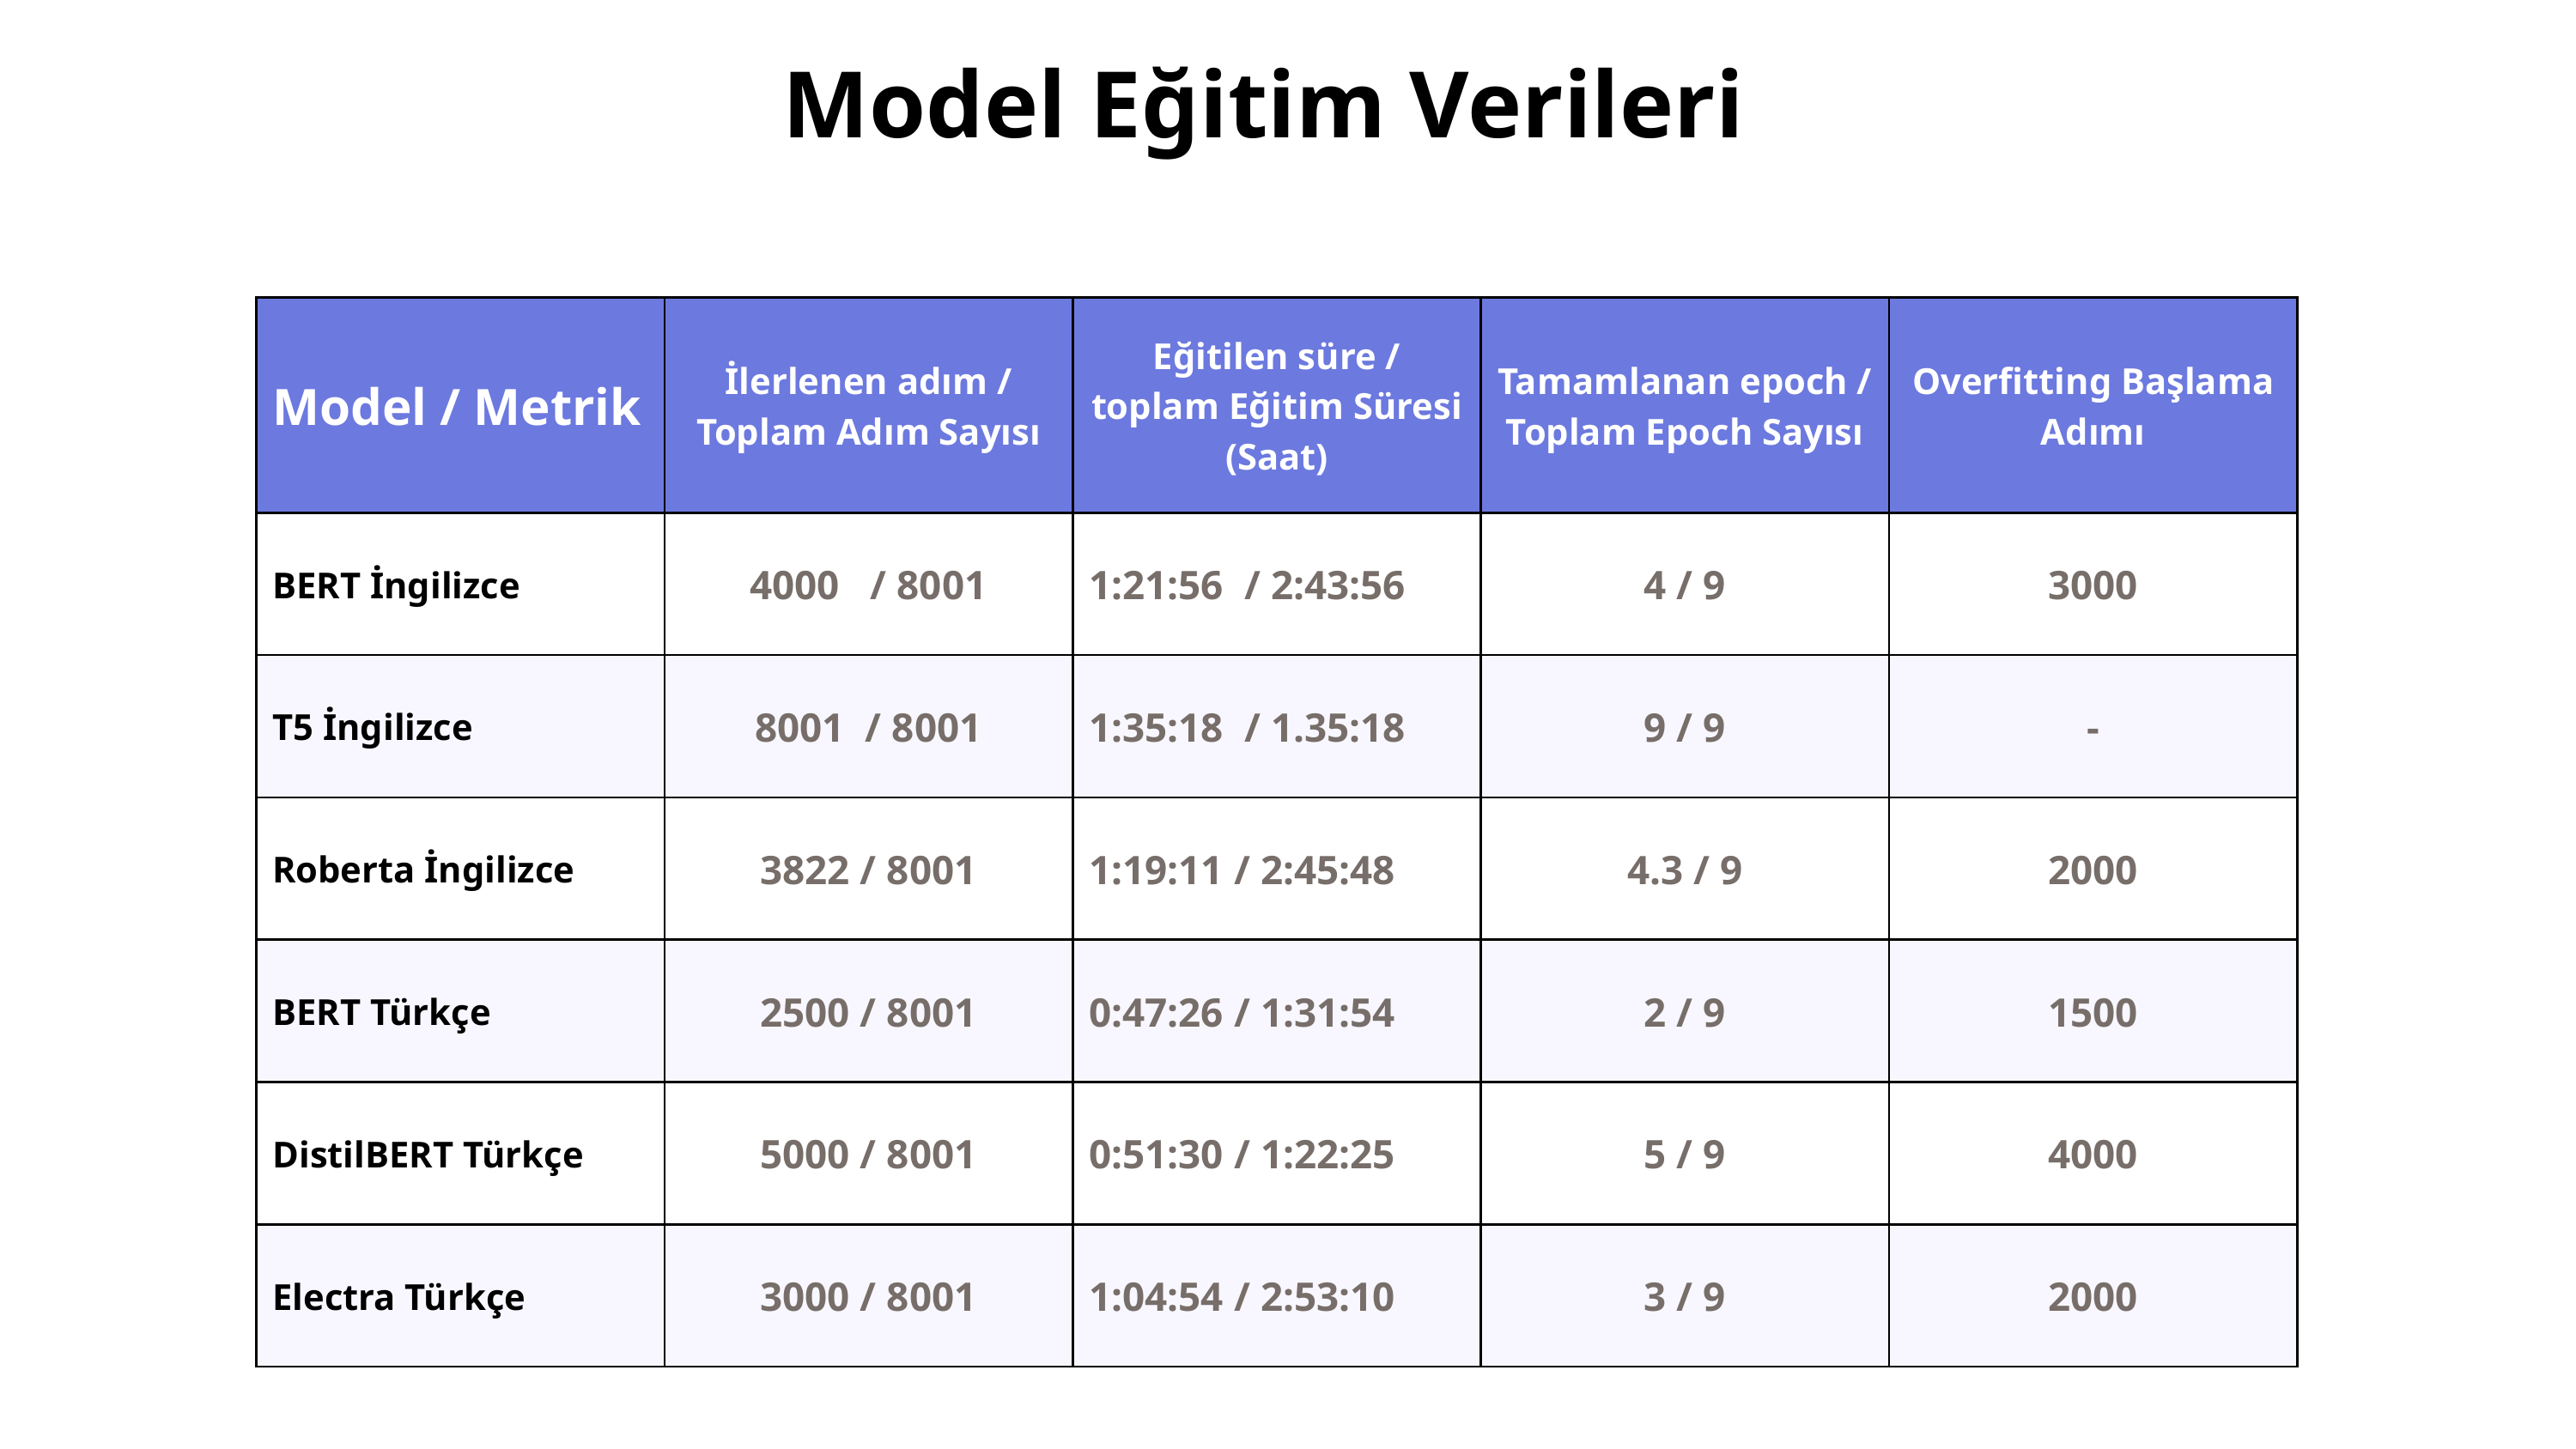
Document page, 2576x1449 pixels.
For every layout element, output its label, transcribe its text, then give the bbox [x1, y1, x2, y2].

table_cell 4000 / 8001 [665, 514, 1072, 654]
table_header Model / Metrik [258, 299, 664, 512]
table_cell 1:04:54 / 2:53:10 [1074, 1226, 1479, 1366]
table_cell Electra Türkçe [258, 1226, 664, 1366]
table_header Eğitilen süre / toplam Eğitim Süresi (Saat) [1074, 299, 1479, 512]
table_cell 3000 / 8001 [665, 1226, 1072, 1366]
table_cell 1:35:18 / 1.35:18 [1074, 656, 1479, 797]
table_cell 5000 / 8001 [665, 1083, 1072, 1223]
table_cell 0:51:30 / 1:22:25 [1074, 1083, 1479, 1223]
table_cell 2500 / 8001 [665, 941, 1072, 1081]
table_cell Roberta İngilizce [258, 798, 664, 938]
table_cell 2000 [1890, 1226, 2296, 1366]
table_cell 0:47:26 / 1:31:54 [1074, 941, 1479, 1081]
table_header Overfitting Başlama Adımı [1890, 299, 2296, 512]
table_cell 1:19:11 / 2:45:48 [1074, 798, 1479, 938]
table_cell BERT Türkçe [258, 941, 664, 1081]
table_cell 5 / 9 [1482, 1083, 1888, 1223]
table_cell 3822 / 8001 [665, 798, 1072, 938]
table_cell BERT İngilizce [258, 514, 664, 654]
table_cell 3 / 9 [1482, 1226, 1888, 1366]
table_header İlerlenen adım / Toplam Adım Sayısı [665, 299, 1072, 512]
table_cell 4 / 9 [1482, 514, 1888, 654]
table_cell - [1890, 656, 2296, 797]
table_cell 1:21:56 / 2:43:56 [1074, 514, 1479, 654]
table_cell 2000 [1890, 798, 2296, 938]
table_cell 2 / 9 [1482, 941, 1888, 1081]
table_header Tamamlanan epoch / Toplam Epoch Sayısı [1482, 299, 1888, 512]
text_box Model Eğitim Verileri [297, 27, 2231, 156]
table_cell 4000 [1890, 1083, 2296, 1223]
table_cell T5 İngilizce [258, 656, 664, 797]
table_cell 4.3 / 9 [1482, 798, 1888, 938]
table_cell 8001 / 8001 [665, 656, 1072, 797]
table_cell DistilBERT Türkçe [258, 1083, 664, 1223]
table_cell 3000 [1890, 514, 2296, 654]
table_cell 9 / 9 [1482, 656, 1888, 797]
table_cell 1500 [1890, 941, 2296, 1081]
